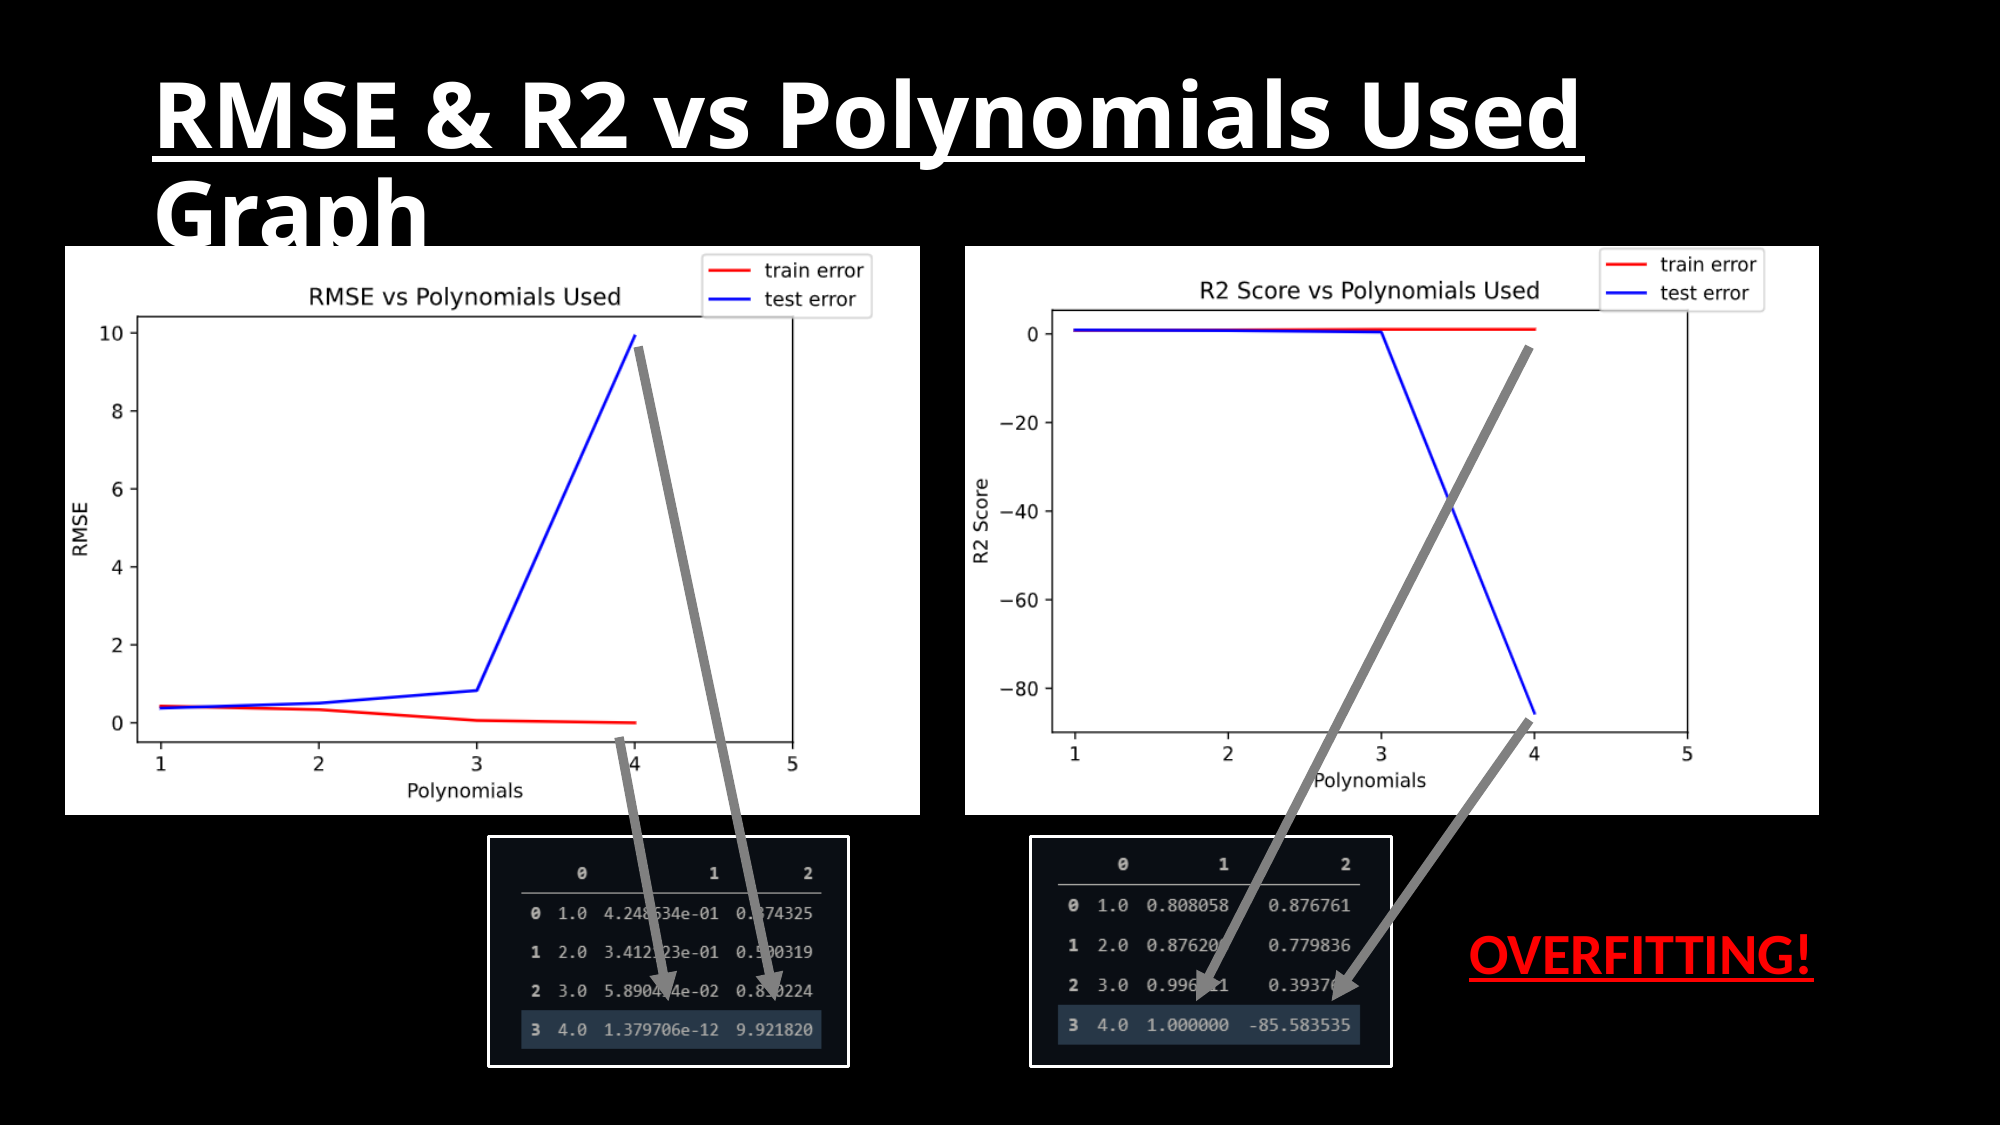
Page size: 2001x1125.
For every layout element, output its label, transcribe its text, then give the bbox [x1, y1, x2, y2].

title RMSE & R2 vs Polynomials Used Graph [137, 59, 1863, 278]
picture [965, 246, 1819, 815]
text_box OVERFITTING! [1530, 908, 2000, 994]
picture [65, 246, 920, 815]
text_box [1331, 719, 1530, 1002]
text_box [618, 737, 669, 1002]
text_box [637, 346, 776, 1002]
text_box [1196, 346, 1530, 1002]
picture [1032, 838, 1390, 1066]
picture [489, 838, 848, 1066]
